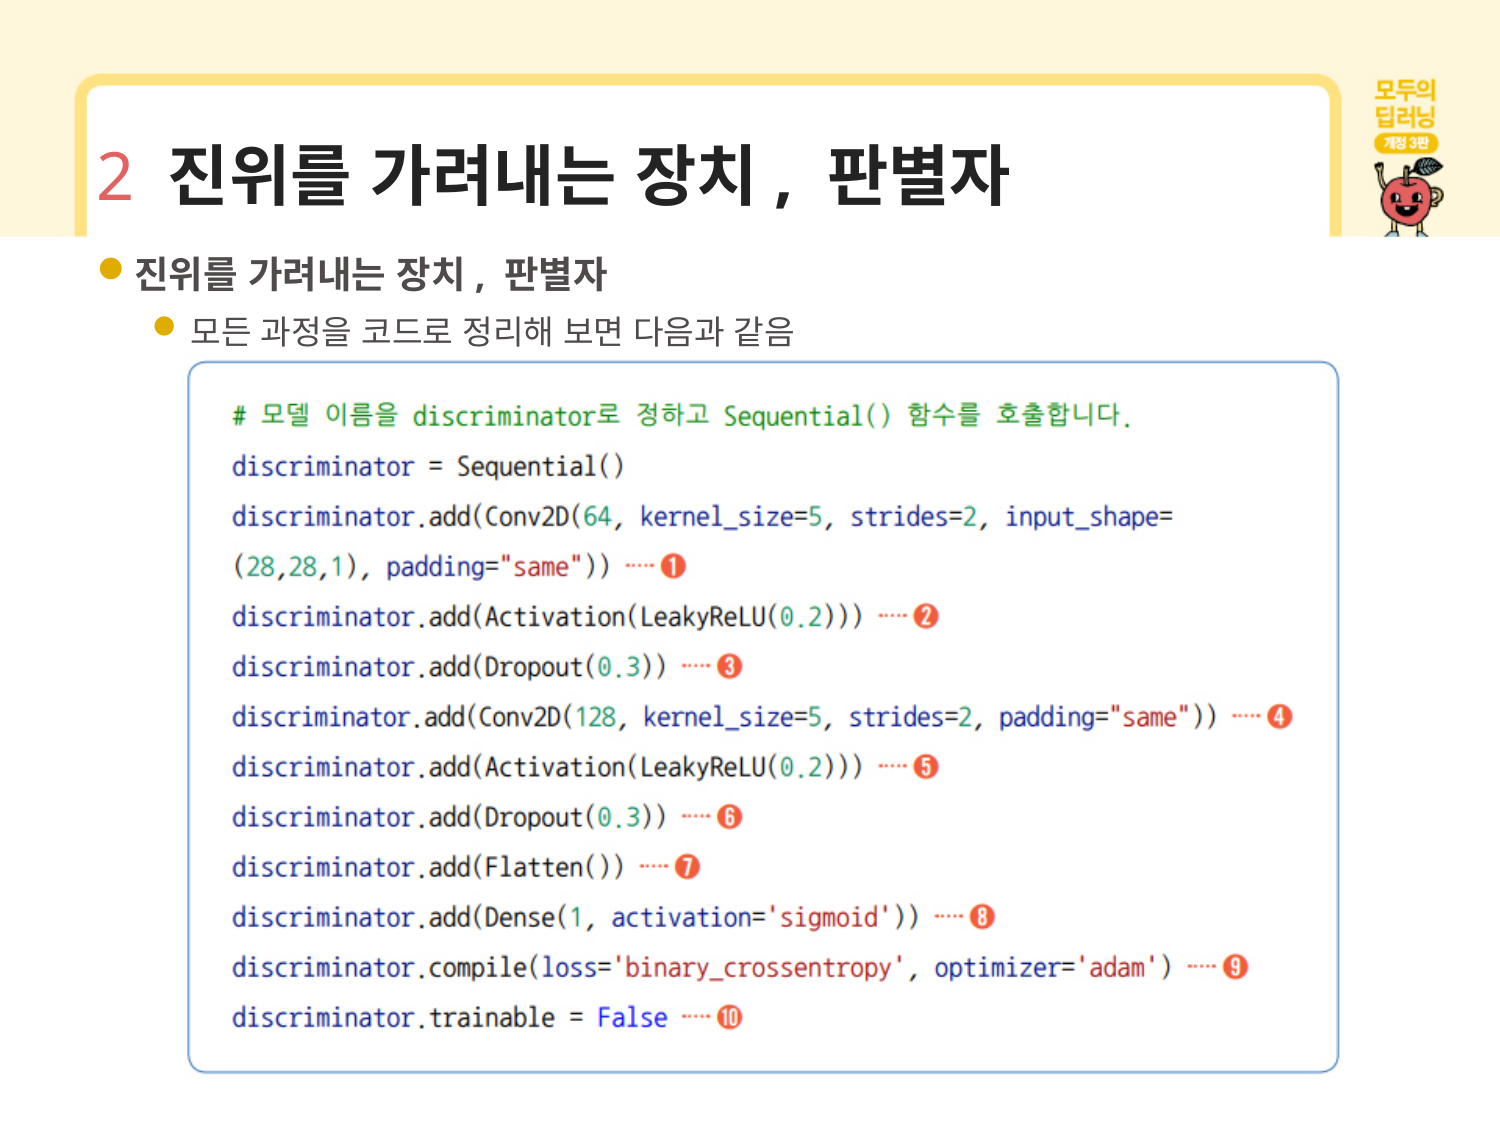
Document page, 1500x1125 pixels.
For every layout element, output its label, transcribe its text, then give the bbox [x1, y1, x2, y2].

picture [0, 0, 1500, 1125]
title 2 진위를 가려내는 장치, 판별자 [81, 90, 1412, 222]
list 진위를 가려내는 장치, 판별자 모든 과정을 코드로 정리해 보면 다음과 같음 [81, 239, 1412, 1054]
